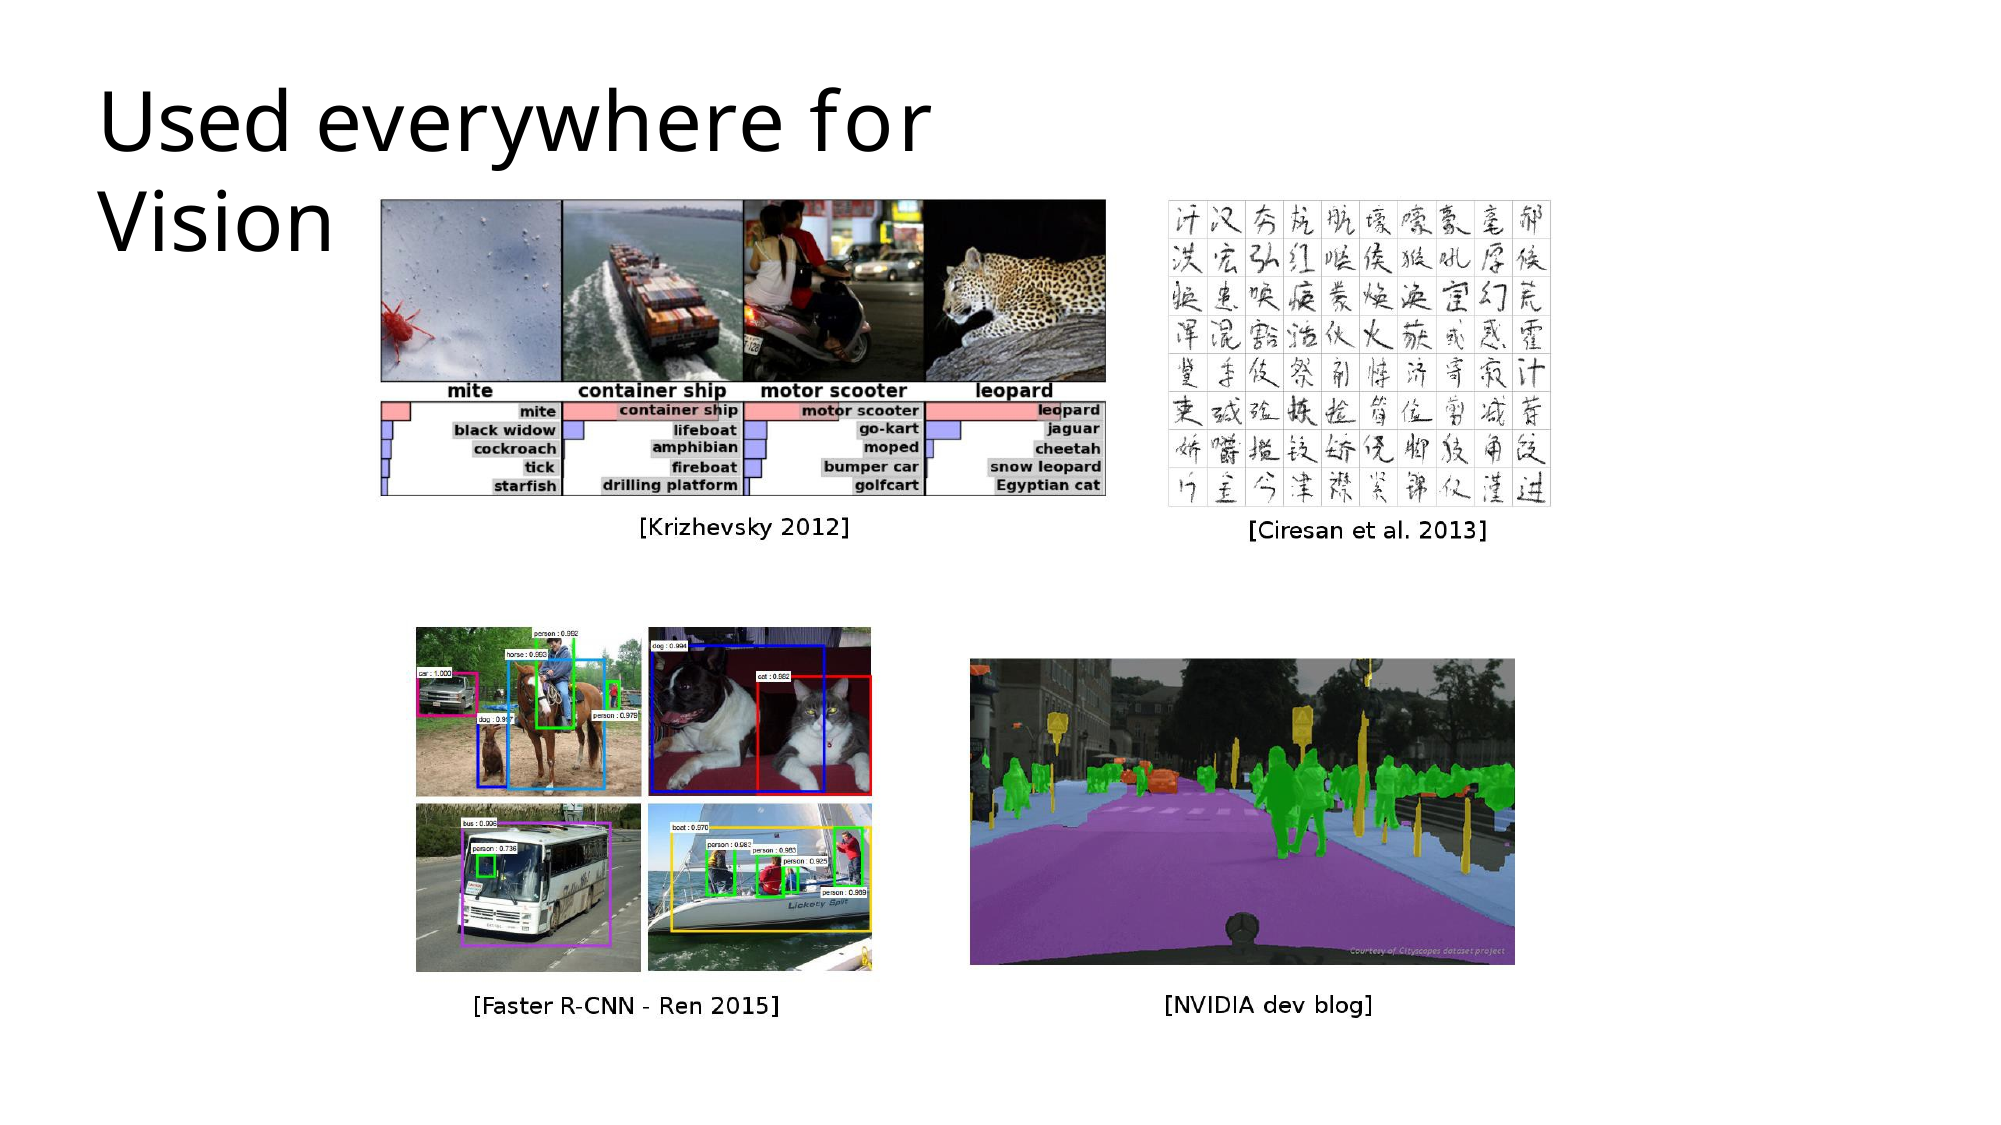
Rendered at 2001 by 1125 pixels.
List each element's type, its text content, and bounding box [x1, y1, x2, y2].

title Used everywhere for Vision [94, 65, 1144, 268]
picture [356, 171, 1584, 1047]
